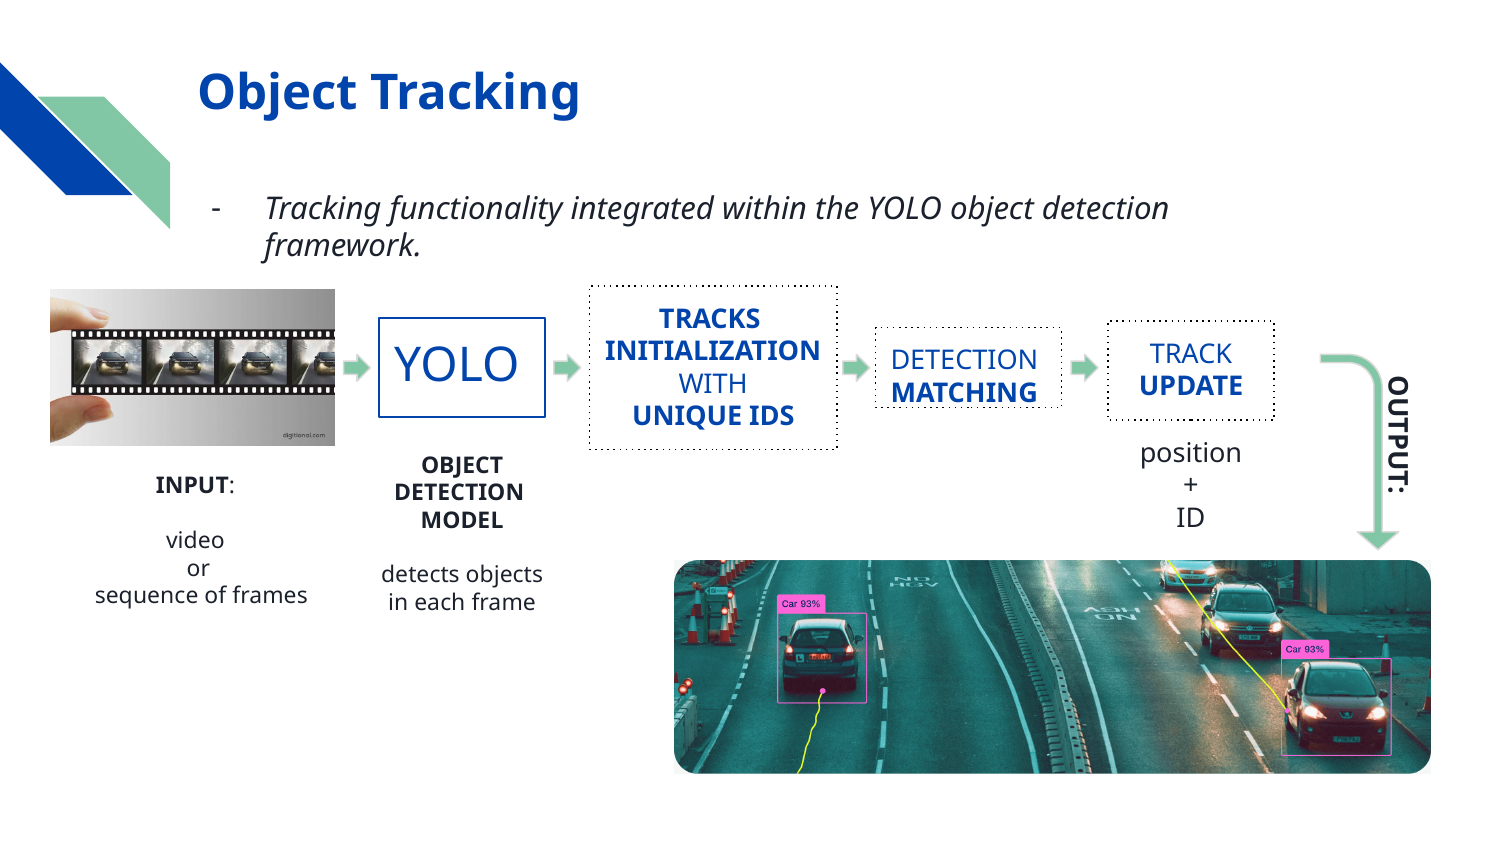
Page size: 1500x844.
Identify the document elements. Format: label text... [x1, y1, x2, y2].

text_box Tracking functionality integrated within the YOLO object detection framework. [174, 172, 1305, 236]
text_box TRACK UPDATE [1107, 321, 1274, 421]
text_box [1071, 354, 1099, 382]
text_box OUTPUT: [1392, 360, 1431, 527]
title Object Tracking oo [182, 41, 1337, 192]
text_box [1320, 354, 1399, 550]
text_box TRACKS INITIALIZATION WITH UNIQUE IDS [589, 286, 837, 450]
text_box [343, 354, 371, 382]
text_box DETECTION MATCHING [875, 327, 1062, 408]
text_box INPUT: video or sequence of frames [71, 455, 326, 527]
text_box position + ID [1112, 420, 1270, 534]
text_box OBJECT DETECTION MODEL detects objects in each frame [361, 435, 563, 615]
picture [674, 560, 1431, 775]
text_box YOLO [379, 318, 546, 418]
text_box [842, 354, 870, 382]
picture [50, 289, 335, 446]
text_box [553, 354, 581, 382]
